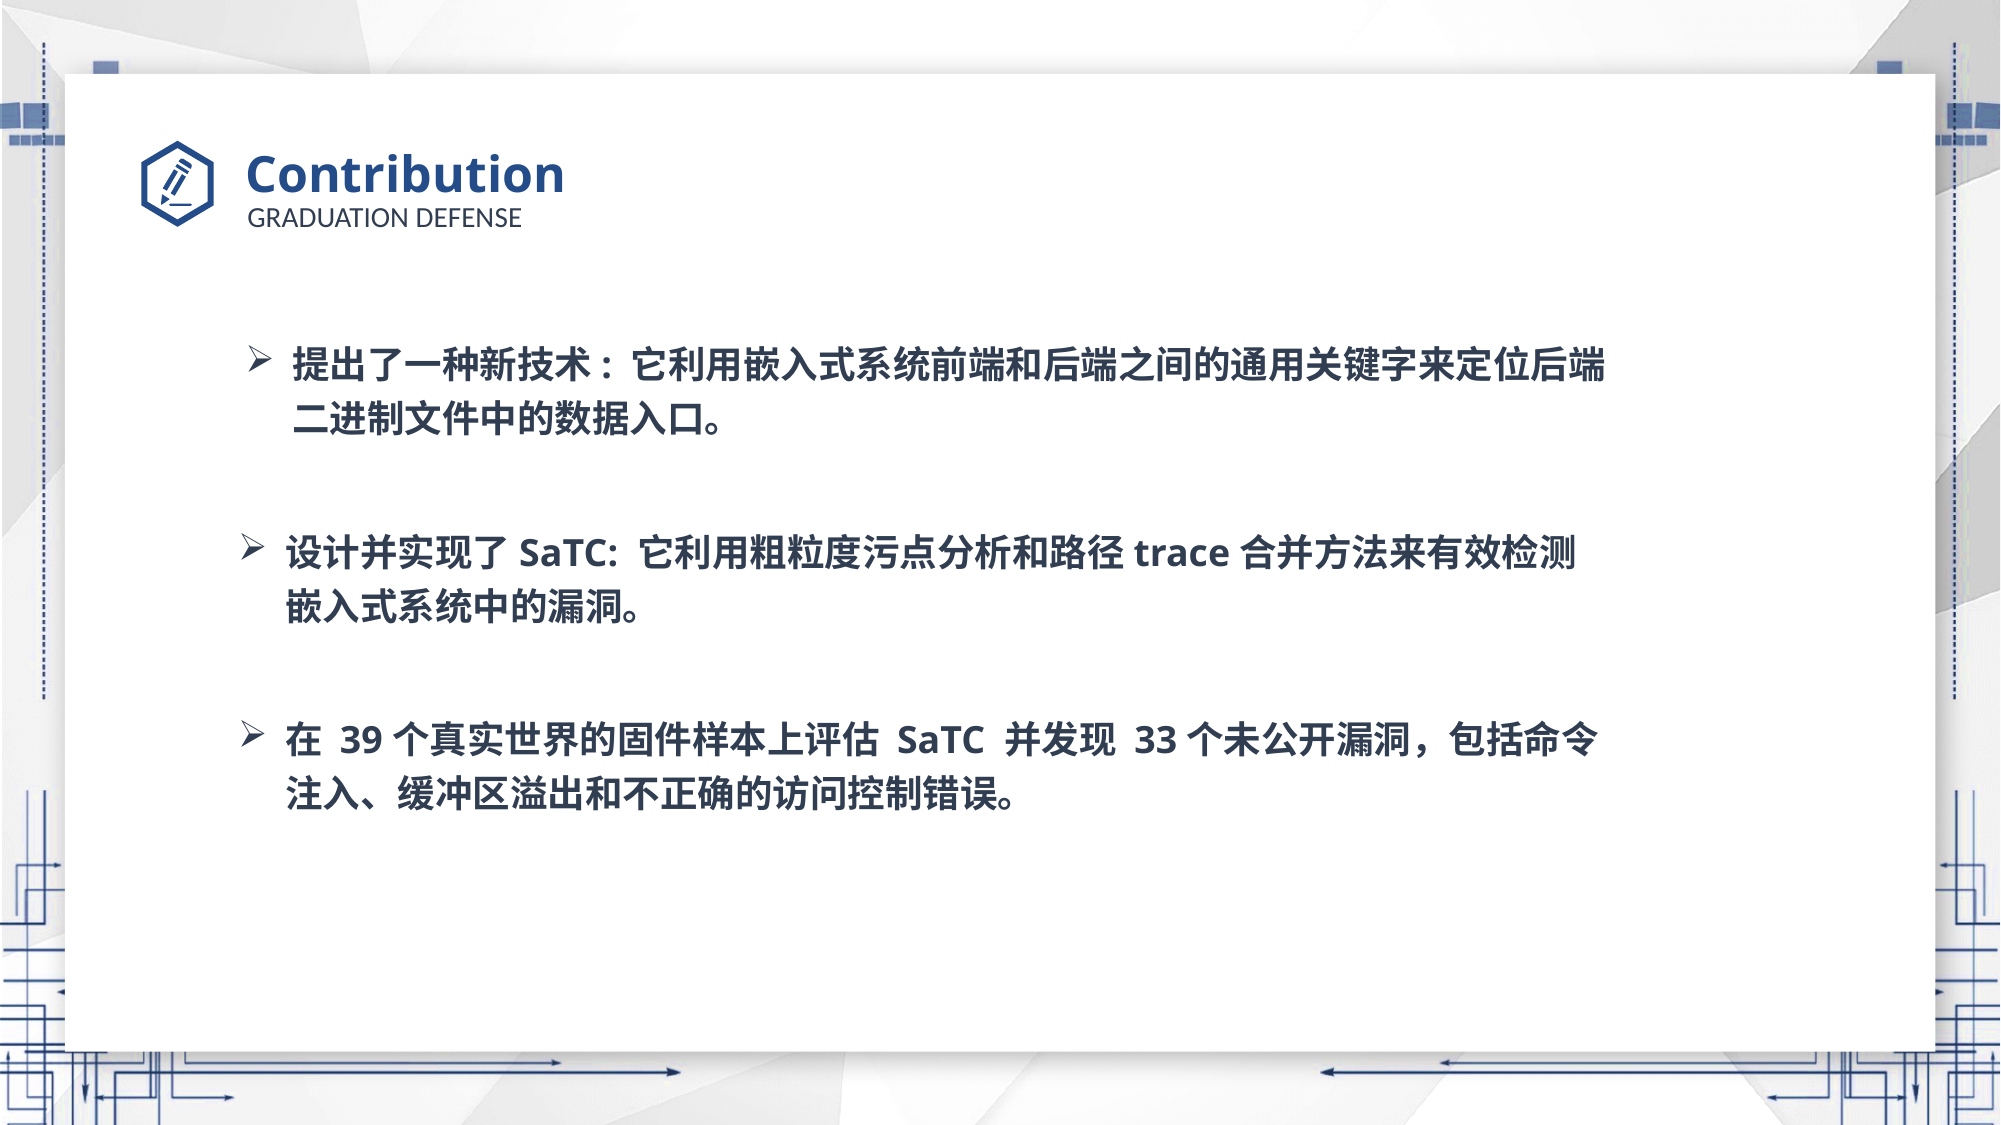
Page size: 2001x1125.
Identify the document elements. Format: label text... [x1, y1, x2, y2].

title Contribution [230, 123, 827, 199]
text_box 在 39个真实世界的固件样本上评估 SaTC 并发现 33个未公开漏洞，包括命令注入、缓冲区溢出和不正确的访问控制错误。 [223, 699, 1626, 823]
text_box 设计并实现了SaTC: 它利用粗粒度污点分析和路径trace合并方法来有效检测嵌入式系统中的漏洞。 [223, 512, 1626, 636]
text_box 提出了一种新技术: 它利用嵌入式系统前端和后端之间的通用关键字来定位后端二进制文件中的数据入口。 [230, 324, 1633, 448]
picture [0, 0, 2001, 1125]
